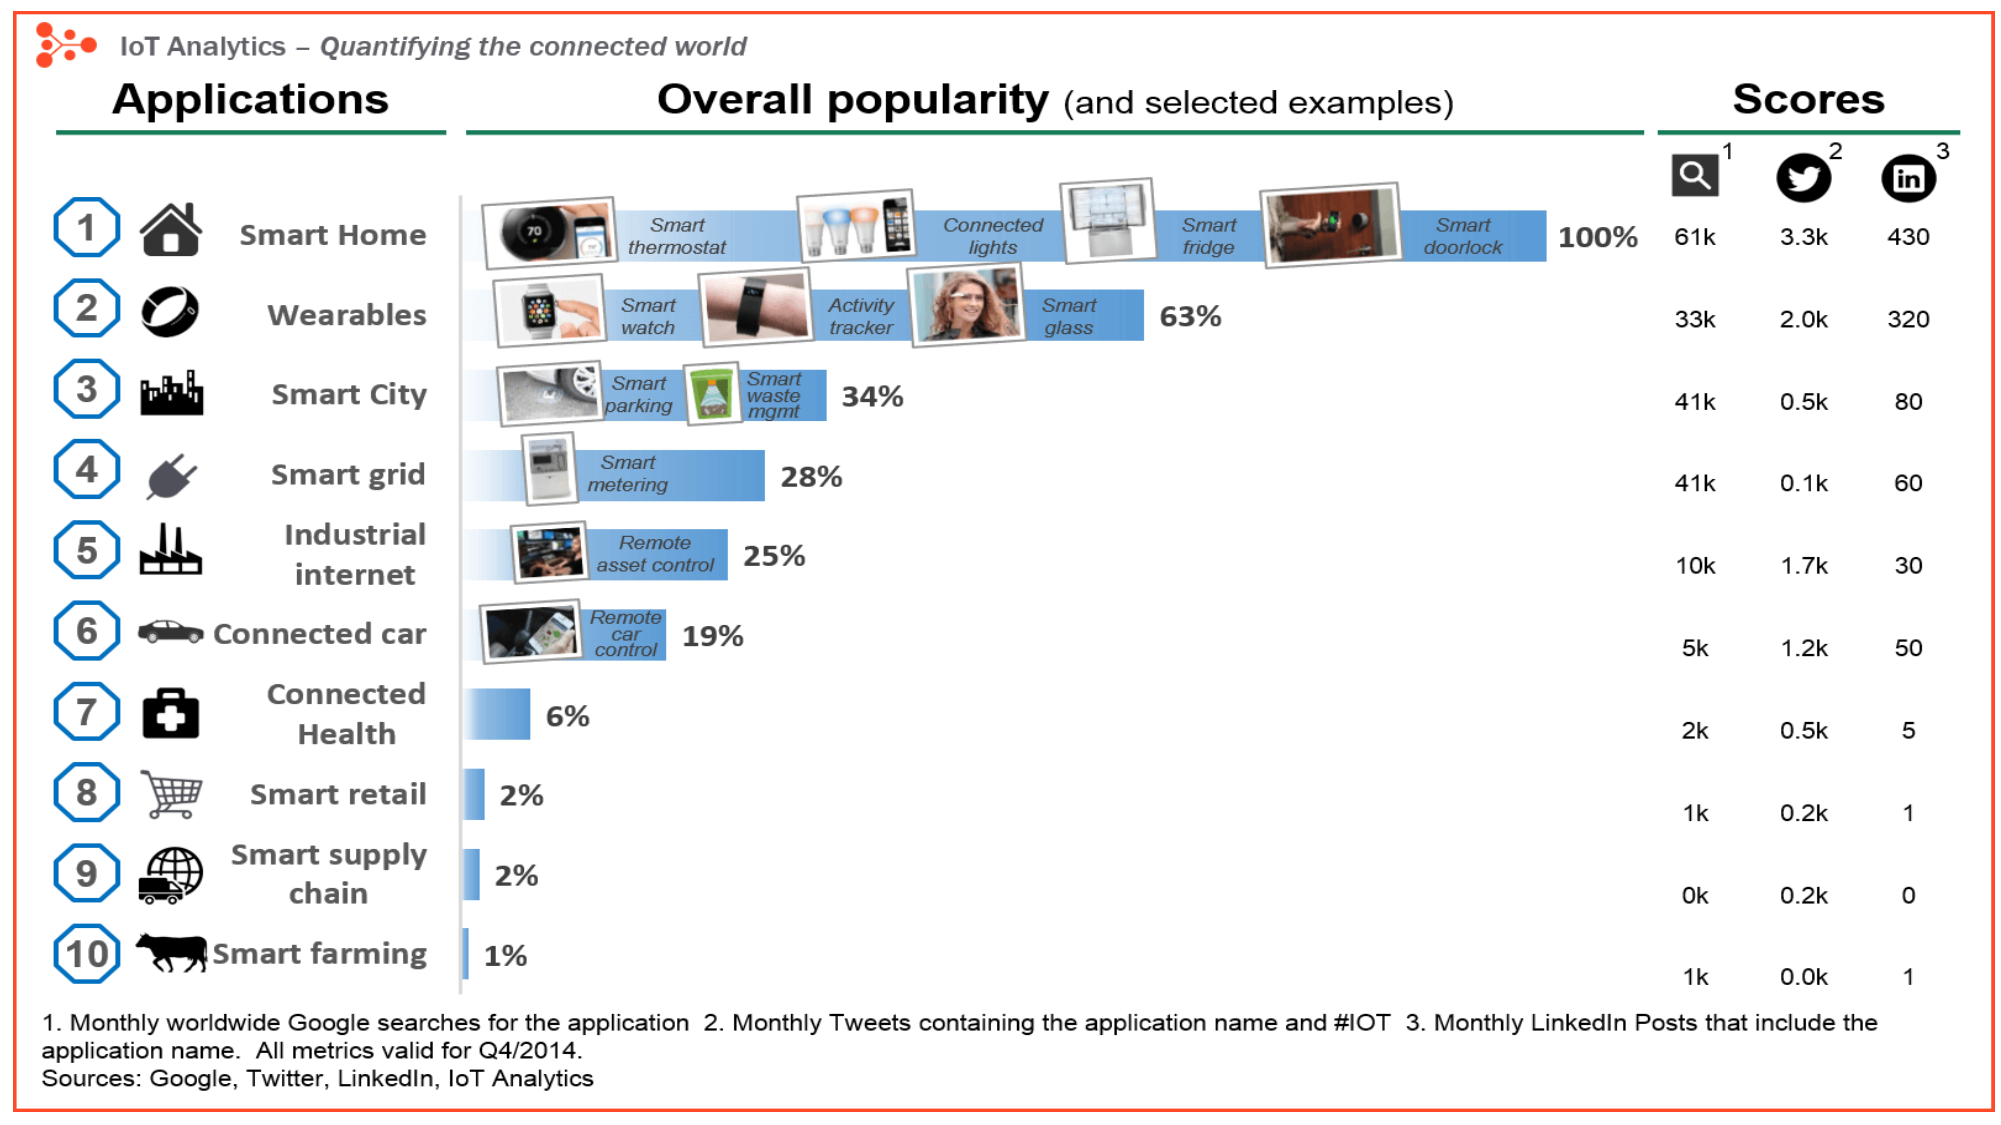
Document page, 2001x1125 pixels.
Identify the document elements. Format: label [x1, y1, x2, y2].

list [13, 11, 1995, 1112]
